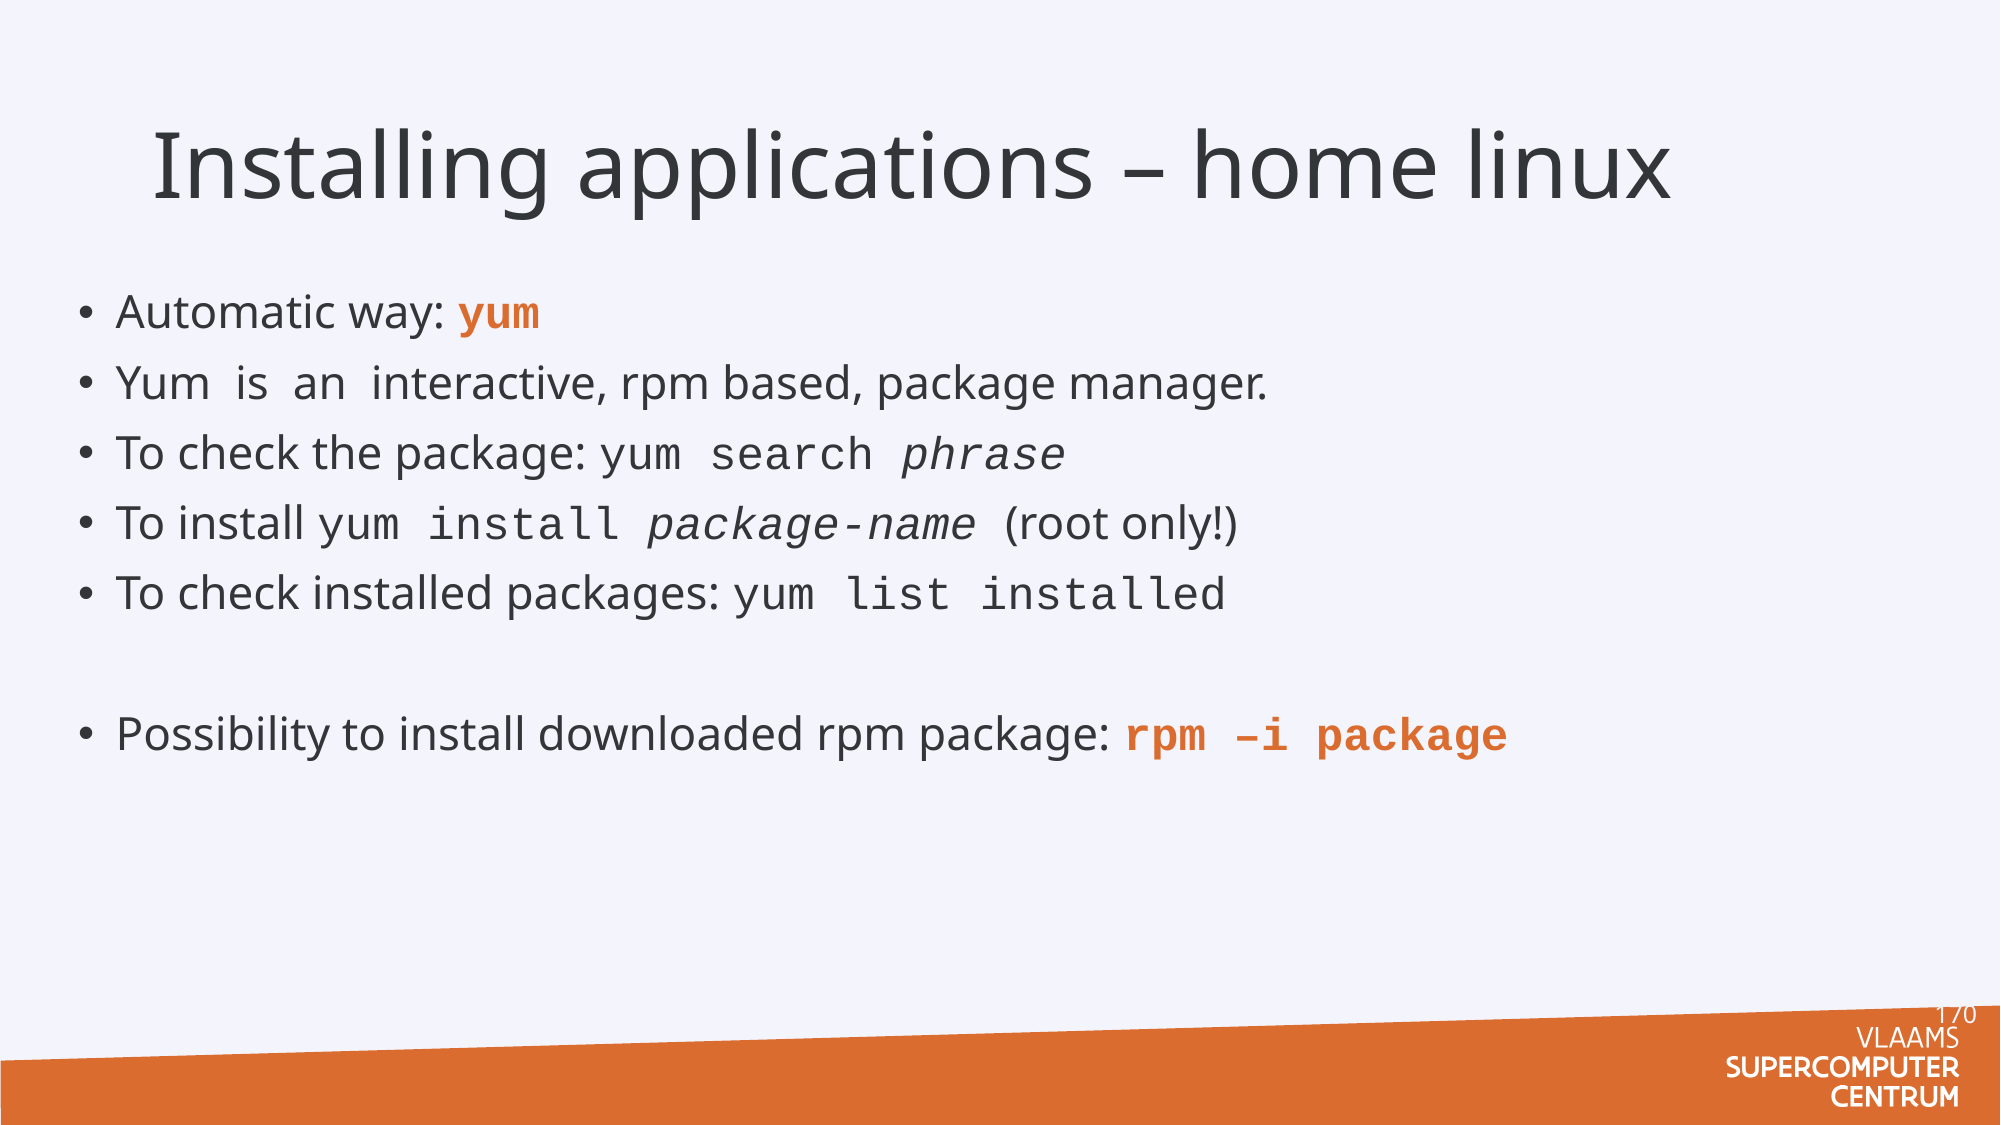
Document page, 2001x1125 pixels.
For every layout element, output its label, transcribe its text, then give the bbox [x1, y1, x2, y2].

slide_number 170 [1787, 992, 1993, 1040]
list Automatic way: yum Yum is an interactive, rpm based, package manager. To check the package: yum search phrase To install yum install package-name (root only!) To check installed packages: yum list installed Possibility to install downloaded rpm package: rpm –i package [78, 289, 1751, 1016]
title Installing applications – home linux [137, 59, 1863, 278]
picture [1725, 1021, 1960, 1117]
